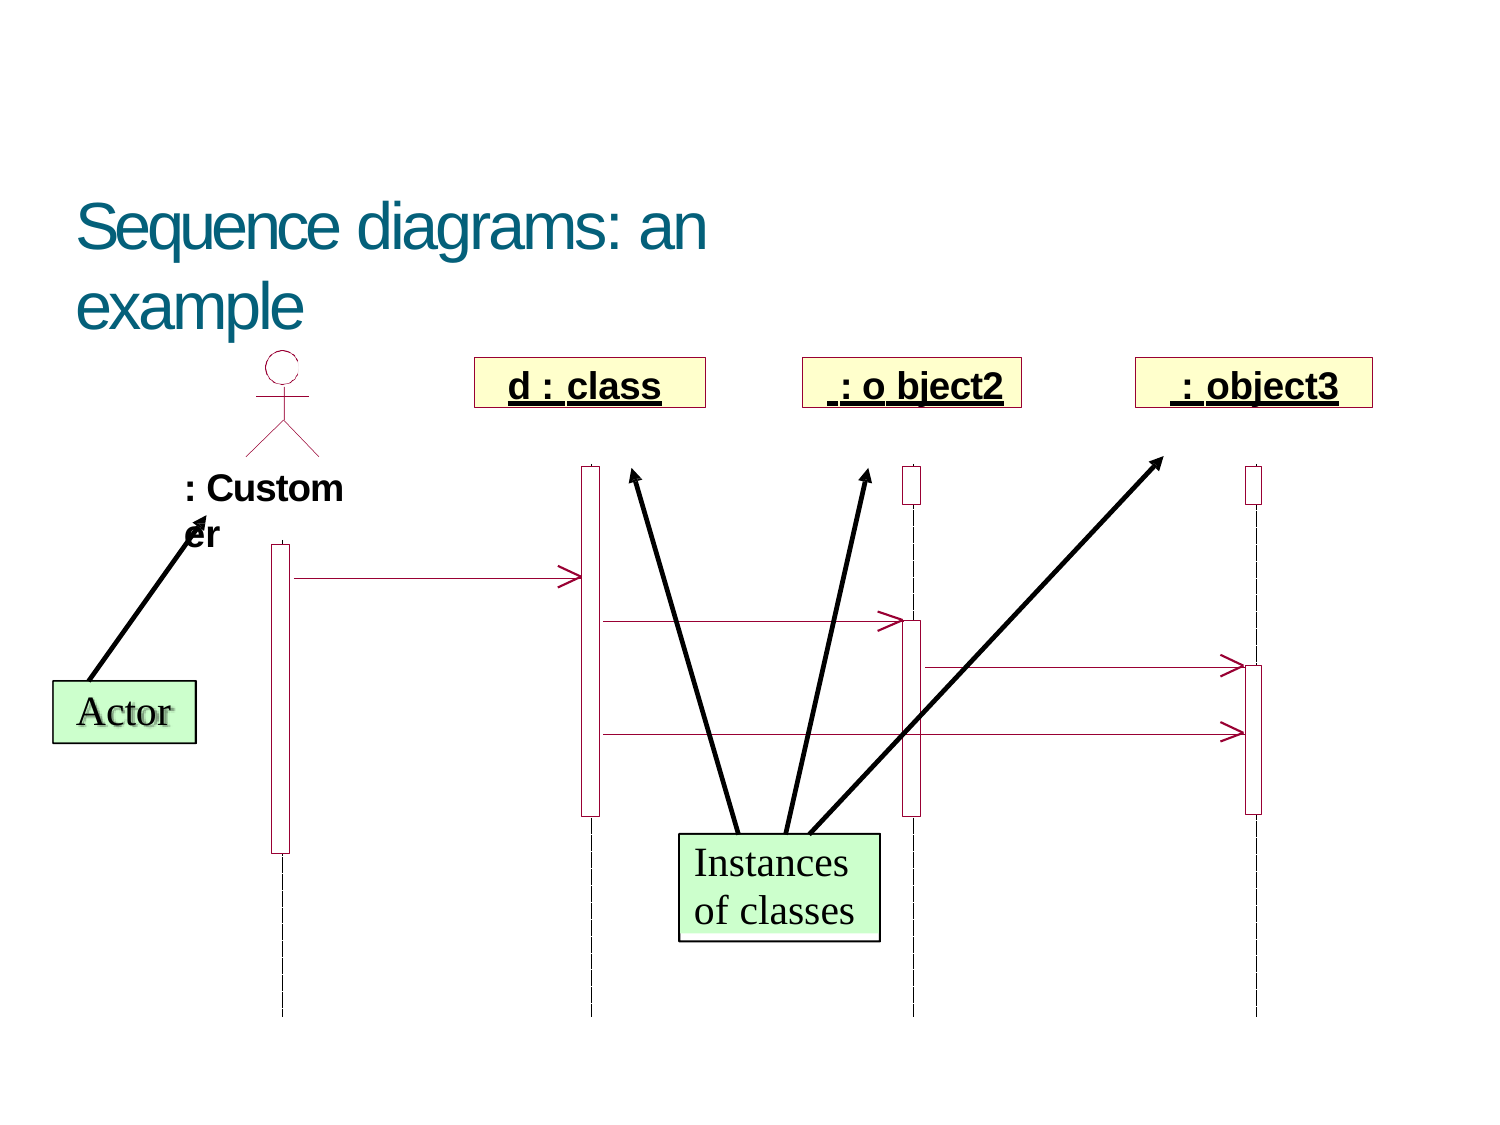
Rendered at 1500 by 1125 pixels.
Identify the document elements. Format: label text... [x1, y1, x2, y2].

title Sequence diagrams: an example [72, 180, 947, 371]
text_box : object3 [1134, 357, 1373, 407]
text_box [580, 466, 600, 817]
text_box [807, 456, 1164, 837]
text_box Instances of classes [680, 834, 879, 934]
text_box [908, 720, 921, 734]
text_box [1245, 466, 1262, 505]
text_box [679, 833, 880, 942]
text_box [783, 467, 873, 836]
text_box [271, 544, 290, 854]
text_box [902, 620, 921, 730]
text_box [265, 397, 299, 421]
text_box : Custom er [181, 460, 390, 556]
text_box d : class [474, 357, 706, 407]
text_box [628, 467, 741, 836]
text_box [49, 671, 201, 764]
text_box Actor [73, 681, 174, 734]
text_box [86, 515, 207, 683]
text_box [1245, 665, 1262, 815]
text_box [265, 350, 299, 396]
text_box [902, 466, 921, 505]
text_box [902, 735, 921, 817]
text_box : o bject2 [802, 357, 1022, 407]
